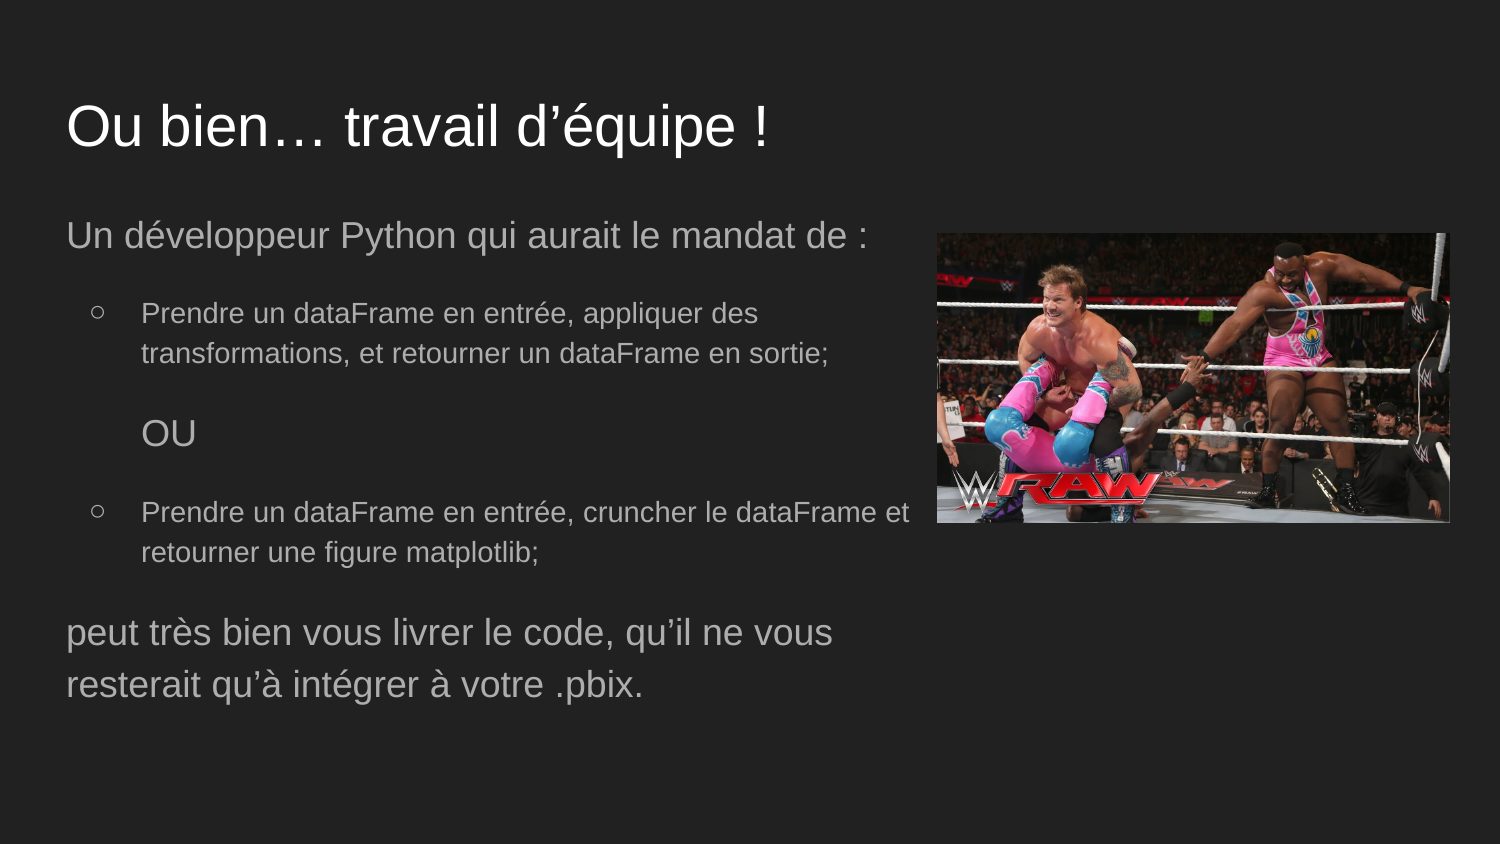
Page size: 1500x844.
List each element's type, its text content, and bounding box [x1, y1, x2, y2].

title Ou bien… travail d’équipe ! [51, 72, 1449, 167]
picture [937, 233, 1451, 523]
list Un développeur Python qui aurait le mandat de : Prendre un dataFrame en entrée, appliquer des transformations, et retourner un dataFrame en sortie; OU Prendre un dataFrame en entrée, cruncher le dataFrame et retourner une figure matplotlib; peut très bien vous livrer le code, qu’il ne vous resterait qu’à intégrer à votre .pbix. [51, 189, 938, 750]
